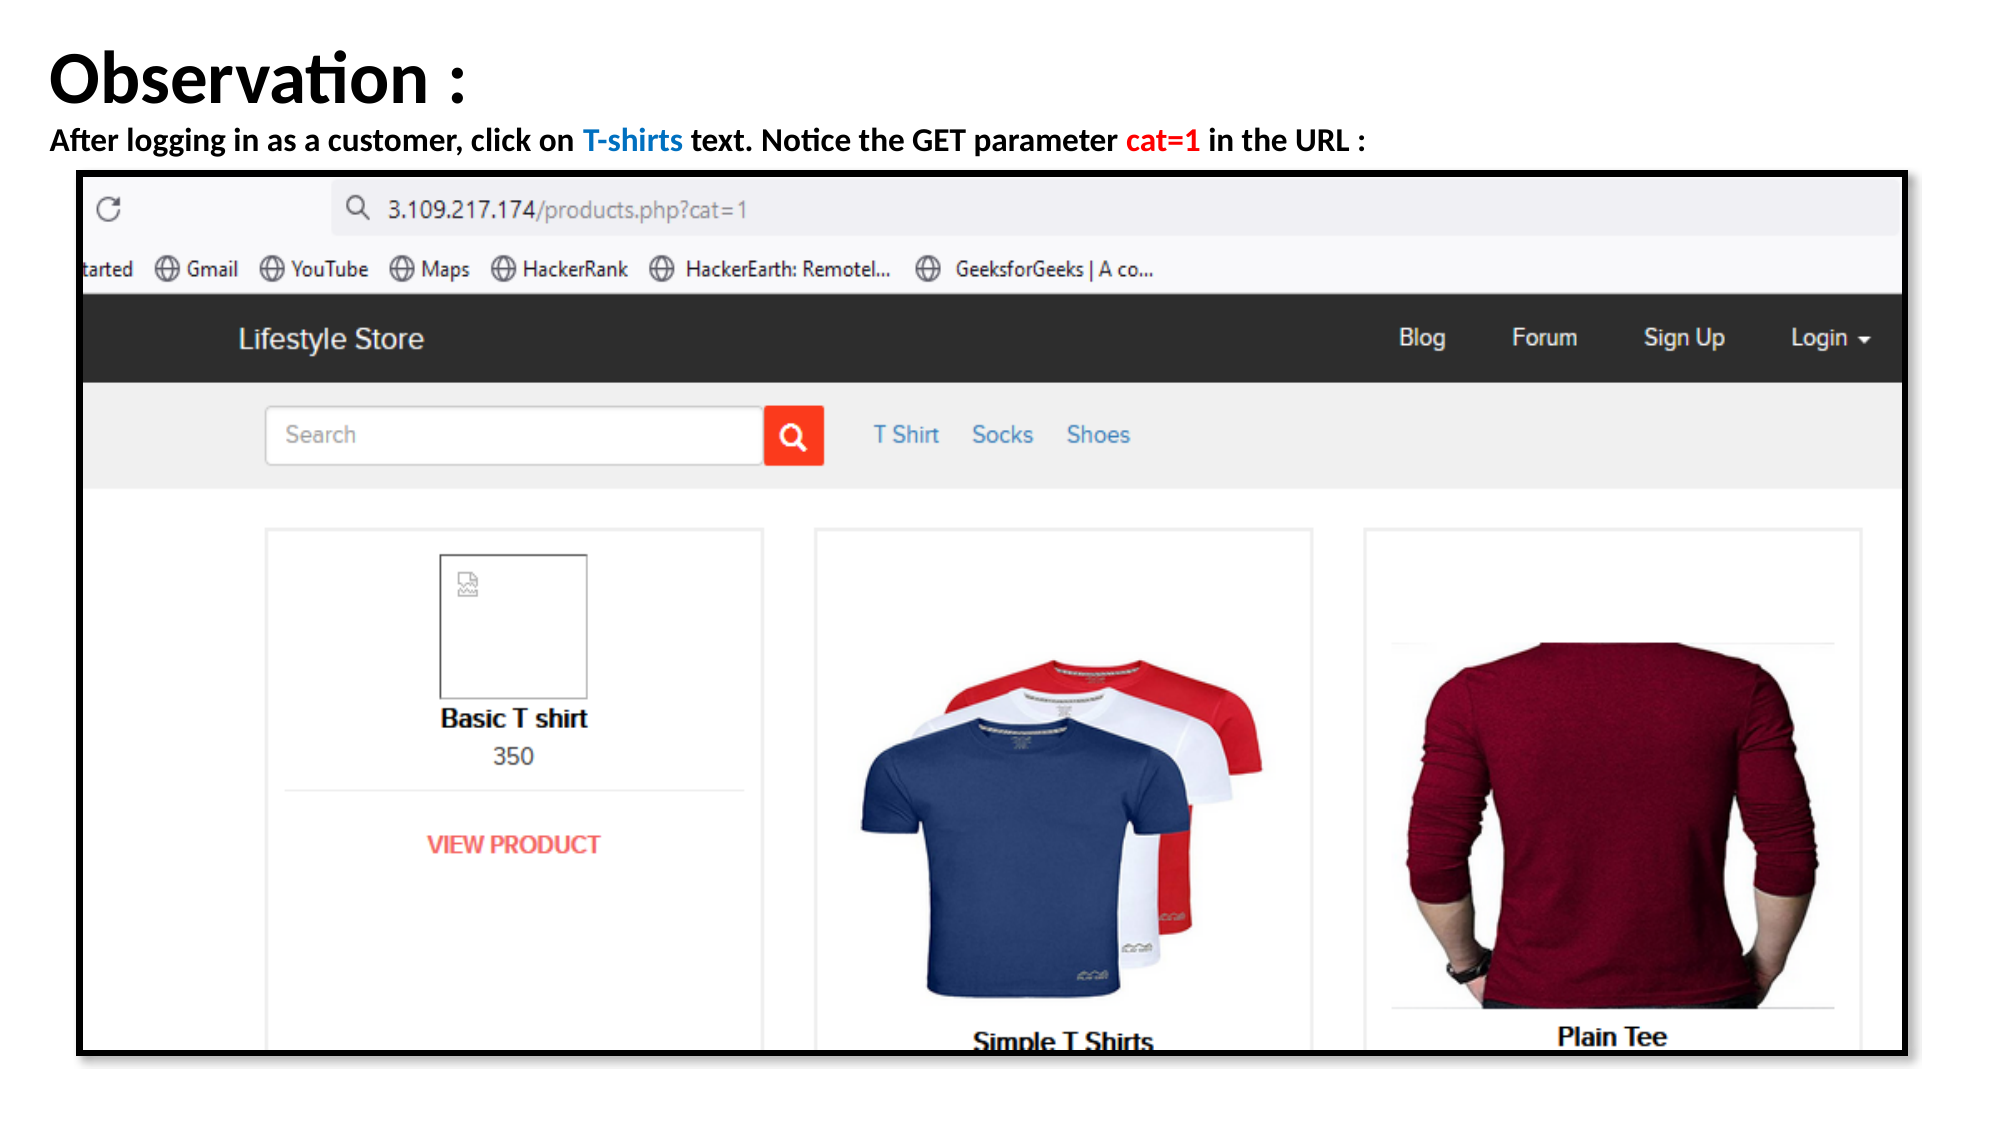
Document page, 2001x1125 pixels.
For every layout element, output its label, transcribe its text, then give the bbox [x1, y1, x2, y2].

picture [82, 176, 1903, 1050]
text_box Observation : After logging in as a customer, click on T-shirts text. Notice the GET parameter cat=1 in the URL : [34, 20, 1924, 166]
